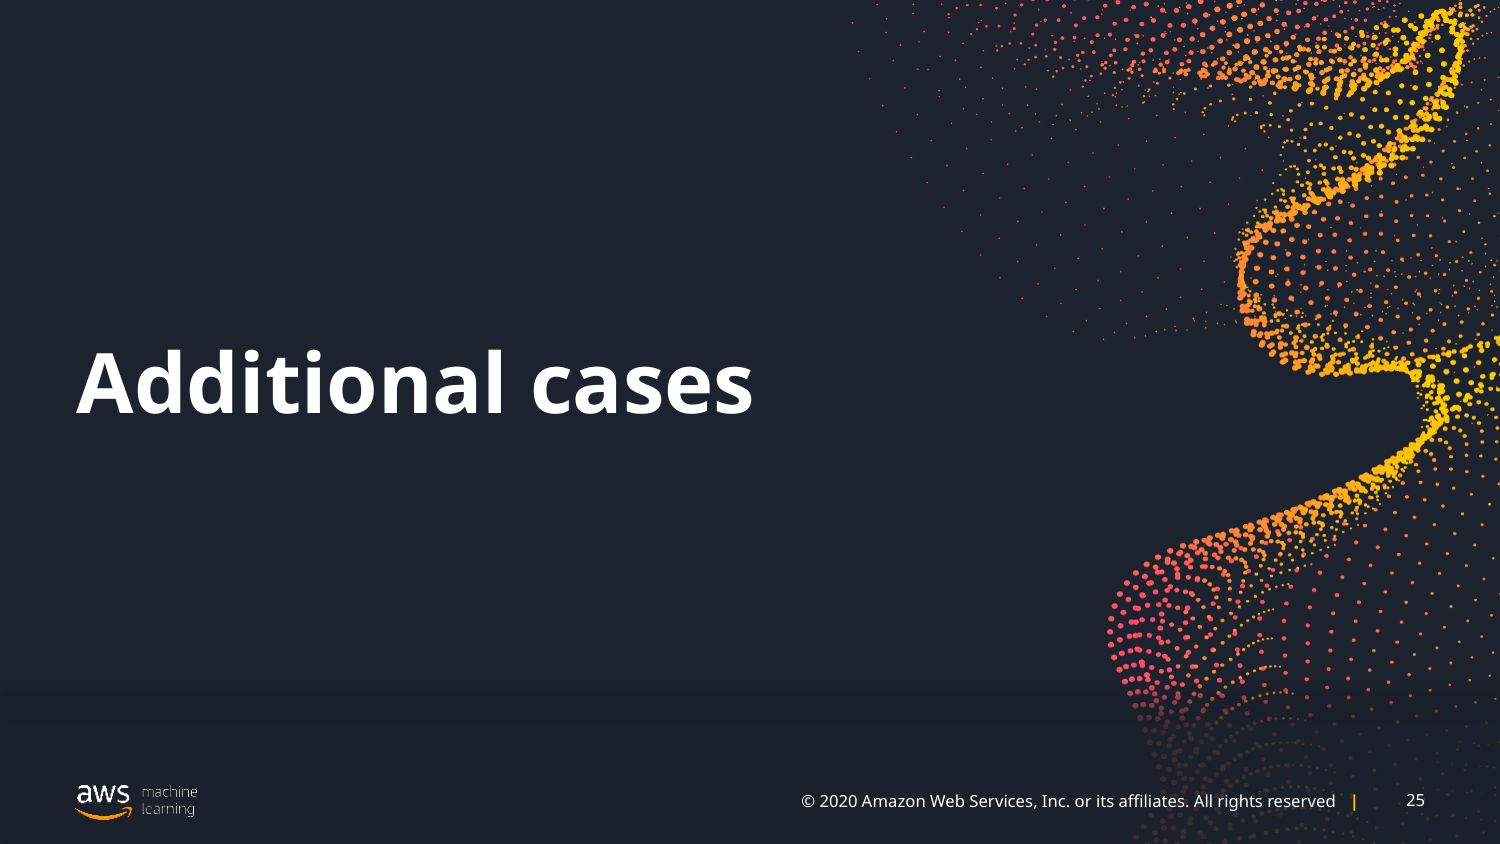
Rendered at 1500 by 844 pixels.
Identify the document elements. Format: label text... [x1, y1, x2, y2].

picture [75, 785, 197, 820]
picture [847, 0, 1500, 706]
list Additional cases [76, 298, 1425, 432]
